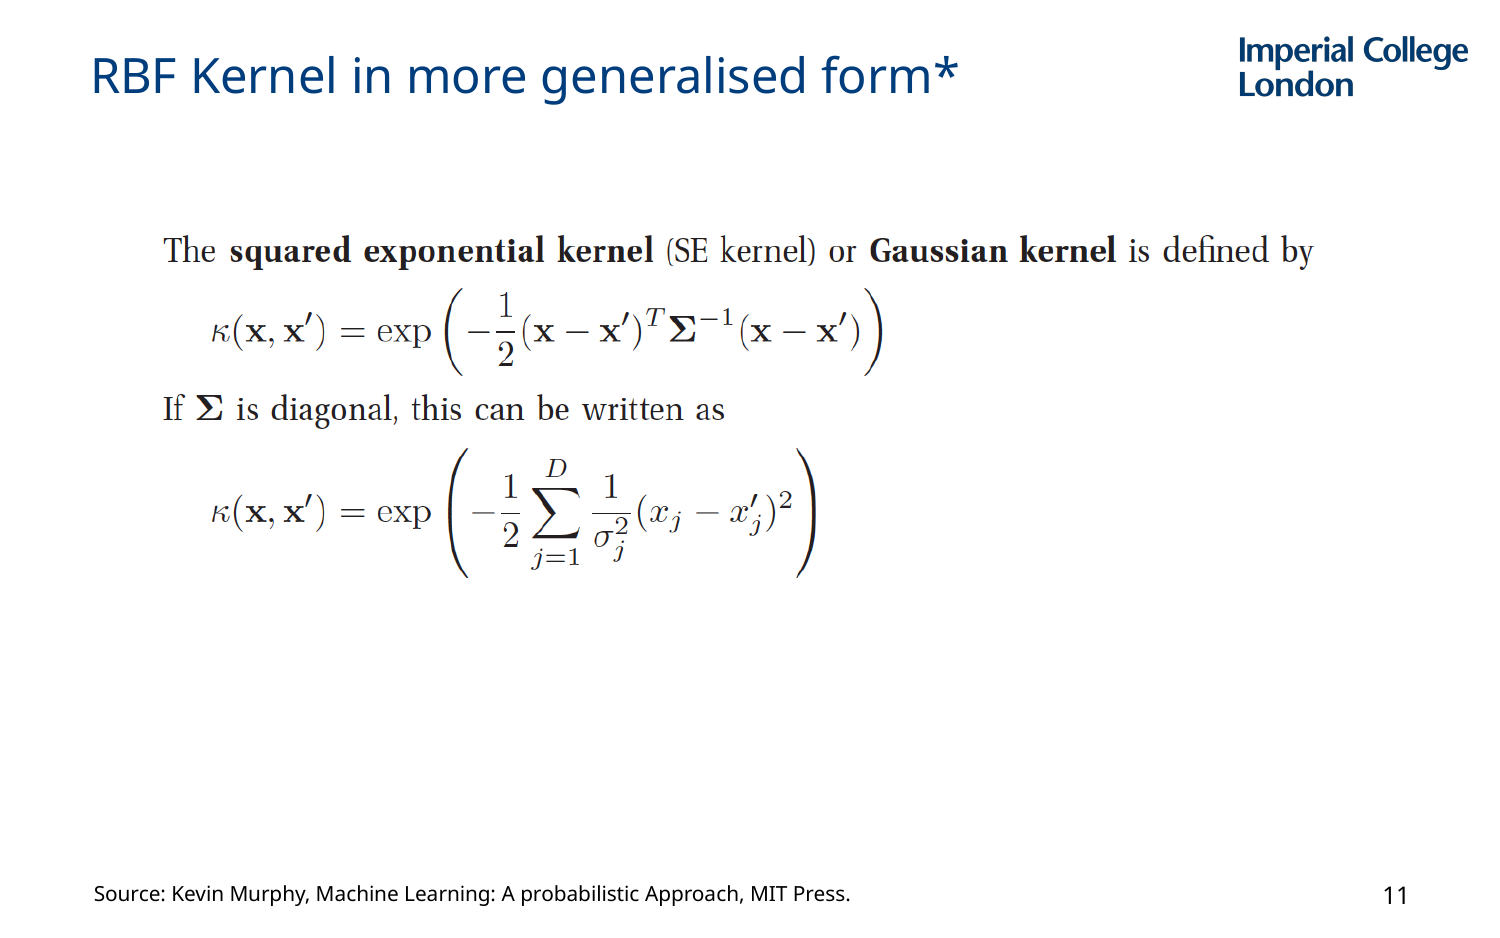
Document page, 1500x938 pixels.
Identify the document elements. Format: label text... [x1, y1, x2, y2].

picture [123, 208, 1400, 590]
text_box Source: Kevin Murphy, Machine Learning: A probabilistic Approach, MIT Press. [79, 873, 866, 914]
title RBF Kernel in more generalised form* [75, 0, 1425, 153]
picture [1425, 18, 1486, 114]
slide_number 11 [1074, 872, 1426, 920]
